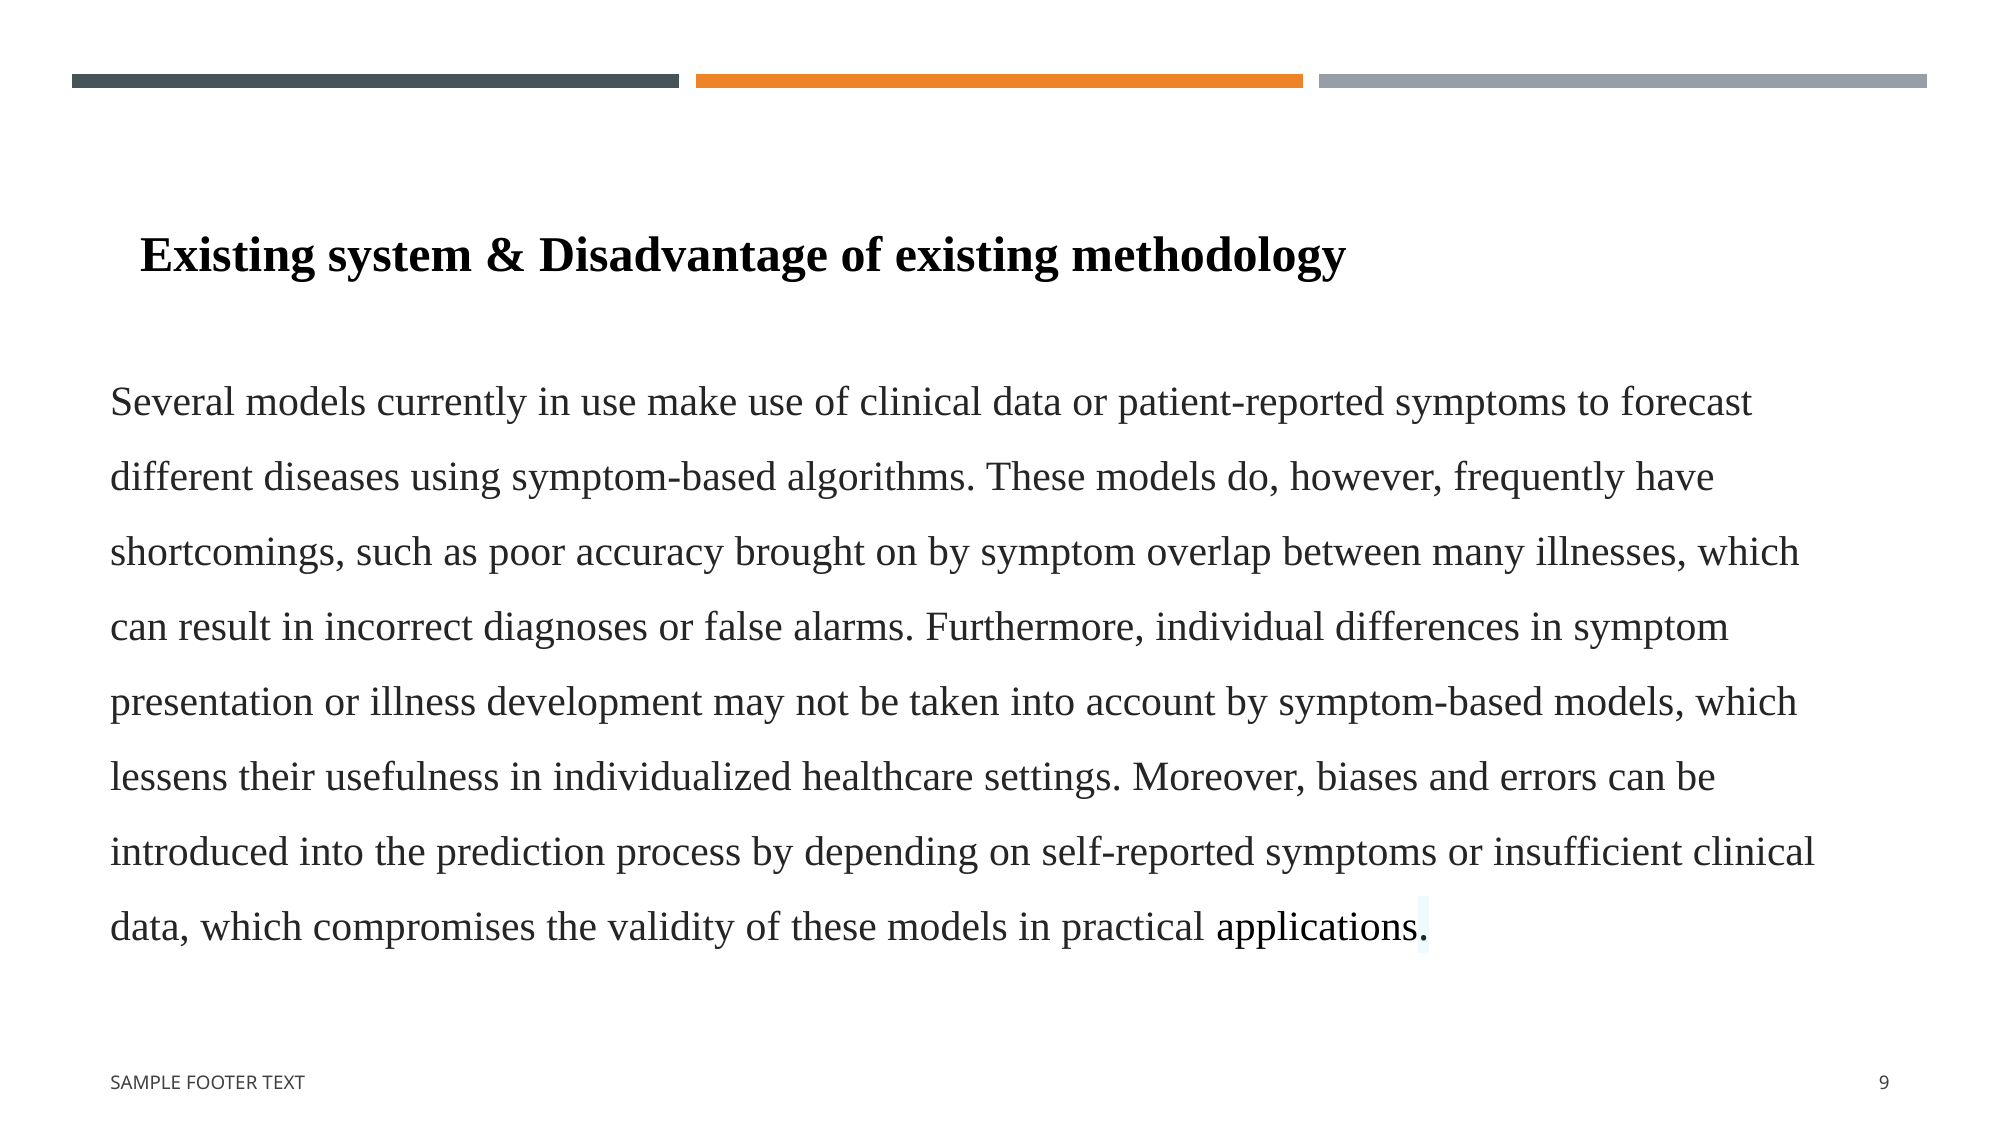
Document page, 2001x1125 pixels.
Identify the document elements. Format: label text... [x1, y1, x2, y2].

text_box Existing system & Disadvantage of existing methodology [125, 214, 1445, 289]
text_box Several models currently in use make use of clinical data or patient-reported symptoms to forecast different diseases using symptom-based algorithms. These models do, however, frequently have shortcomings, such as poor accuracy brought on by symptom overlap between many illnesses, which can result in incorrect diagnoses or false alarms. Furthermore, individual differences in symptom presentation or illness development may not be taken into account by symptom-based models, which lessens their usefulness in individualized healthcare settings. Moreover, biases and errors can be introduced into the prediction process by depending on self-reported symptoms or insufficient clinical data, which compromises the validity of these models in practical applications. [95, 341, 1848, 956]
slide_number 9 [1732, 1053, 1905, 1114]
footer Sample Footer Text [95, 1053, 1230, 1114]
